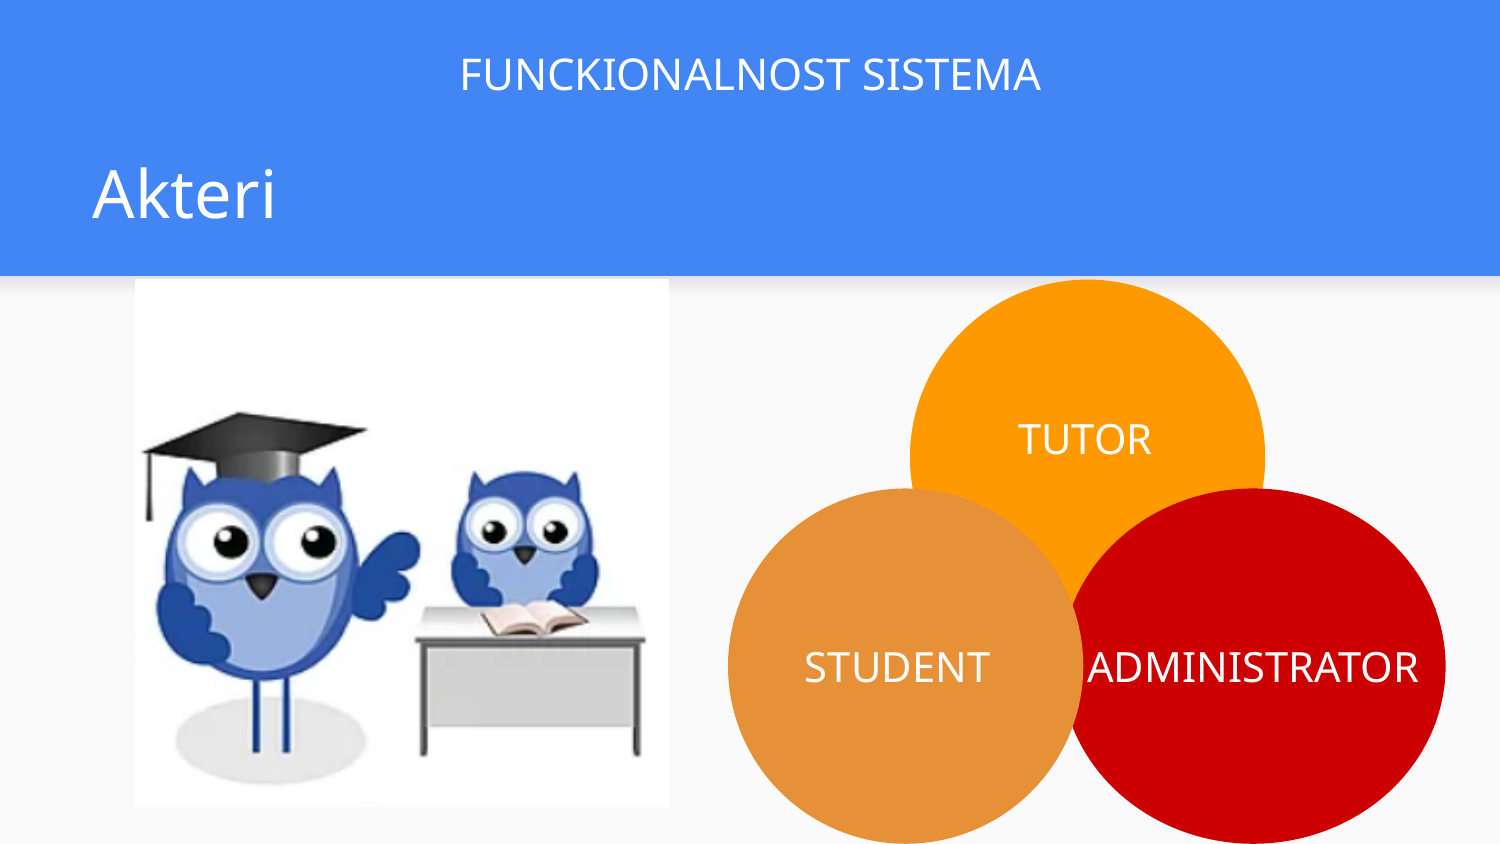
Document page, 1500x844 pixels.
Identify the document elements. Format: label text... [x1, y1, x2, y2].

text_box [1085, 488, 1446, 844]
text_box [727, 488, 1084, 844]
text_box FUNCKIONALNOST SISTEMA [402, 31, 1099, 114]
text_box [909, 279, 1266, 486]
title Akteri [77, 121, 1427, 248]
picture [134, 279, 909, 807]
